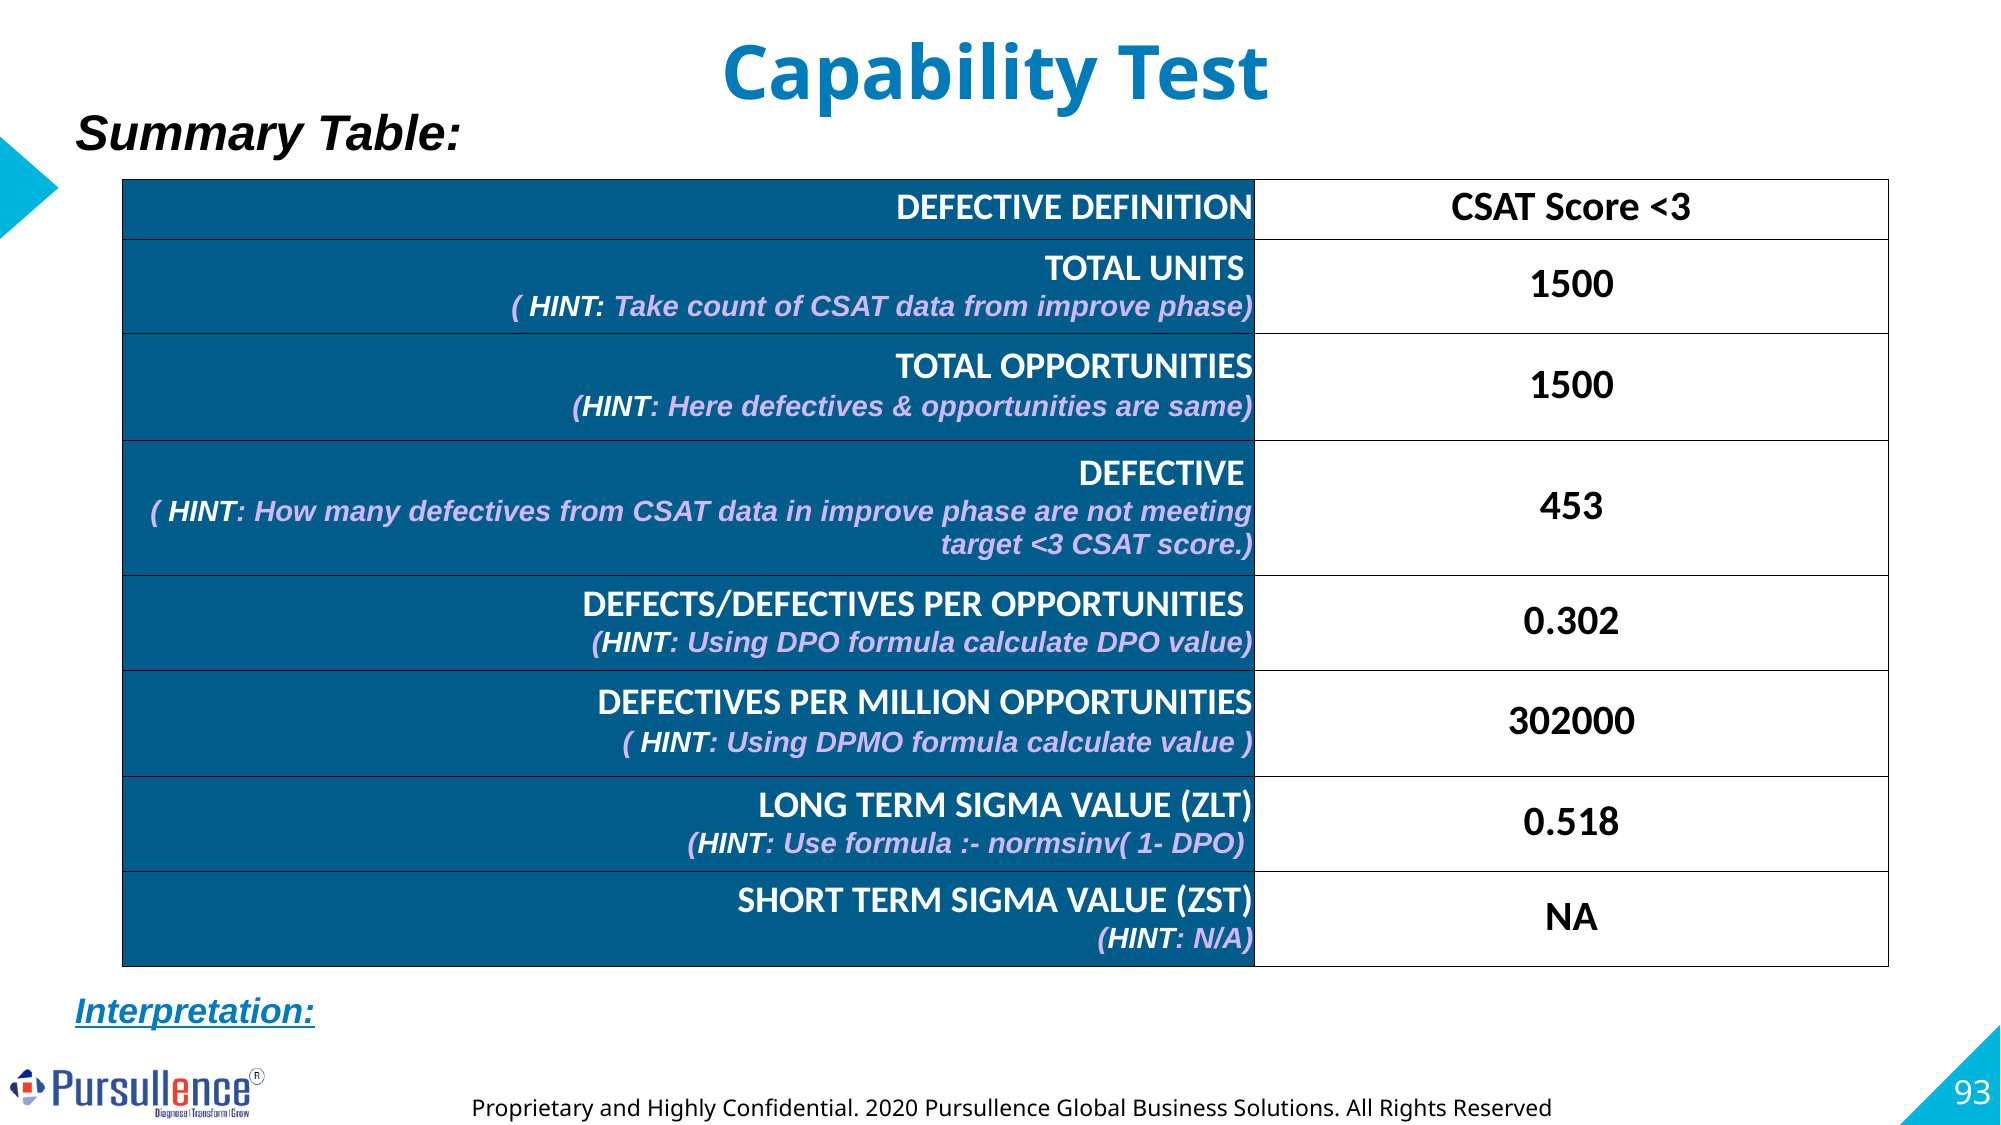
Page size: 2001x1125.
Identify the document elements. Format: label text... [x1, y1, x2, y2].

picture [0, 1061, 265, 1122]
table_cell DEFECTS/DEFECTIVES PER OPPORTUNITIES (HINT: Using DPO formula calculate DPO value) [123, 576, 1254, 670]
table_cell 1500 [1255, 240, 1888, 333]
table_cell DEFECTIVE ( HINT: How many defectives from CSAT data in improve phase are not meeting target <3 CSAT score.) [123, 441, 1254, 575]
table_cell 0.518 [1255, 777, 1888, 871]
table_cell NA [1255, 872, 1888, 966]
table_header DEFECTIVE DEFINITION [123, 180, 1254, 239]
table_cell 302000 [1255, 671, 1888, 776]
table_cell 1500 [1255, 334, 1888, 440]
text_box Interpretation: [60, 980, 1899, 1039]
text_box Summary Table: [60, 92, 881, 168]
table_cell DEFECTIVES PER MILLION OPPORTUNITIES ( HINT: Using DPMO formula calculate value ) [123, 671, 1254, 776]
text_box Proprietary and Highly Confidential. 2020 Pursullence Global Business Solutions. All Rights Reserved [456, 1085, 1734, 1125]
table_cell TOTAL OPPORTUNITIES (HINT: Here defectives & opportunities are same) [123, 334, 1254, 440]
table_header CSAT Score <3 [1255, 180, 1888, 239]
table_cell TOTAL UNITS ( HINT: Take count of CSAT data from improve phase) [123, 240, 1254, 333]
table_cell 453 [1255, 441, 1888, 575]
table_cell SHORT TERM SIGMA VALUE (ZST) (HINT: N/A) [123, 872, 1254, 966]
text_box Capability Test [277, 0, 1734, 93]
table_cell 0.302 [1255, 576, 1888, 670]
table_cell LONG TERM SIGMA VALUE (ZLT) (HINT: Use formula :- normsinv( 1- DPO) [123, 777, 1254, 871]
slide_number 93 [1891, 1014, 1992, 1117]
